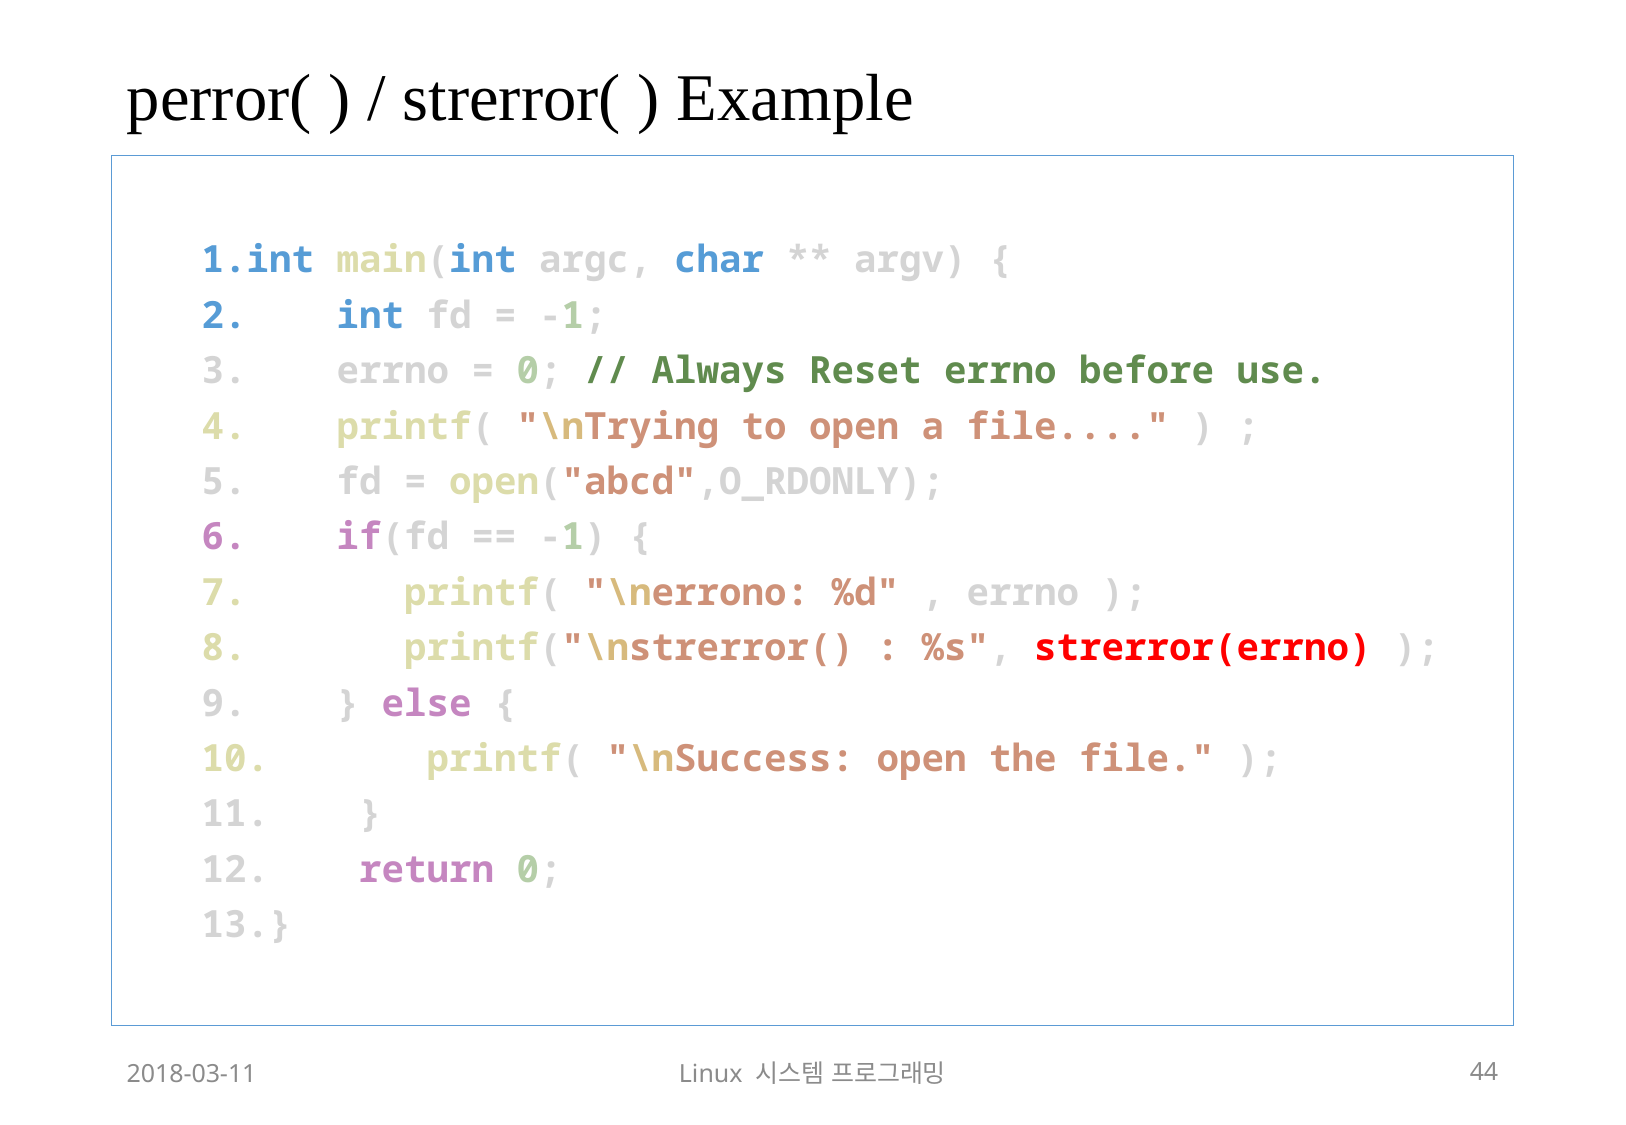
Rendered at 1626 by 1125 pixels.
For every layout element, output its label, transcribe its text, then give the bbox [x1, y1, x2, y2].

slide_number 44 [1147, 1042, 1514, 1103]
title perror( ) / strerror( ) Example [111, 60, 1514, 138]
list int main(int argc, char ** argv) { int fd = -1; errno = 0; // Always Reset errno before use. printf( "\nTrying to open a file...." ) ; fd = open("abcd",O_RDONLY); if(fd == -1) { printf( "\nerrono: %d" , errno ); printf("\nstrerror() : %s", strerror(errno) ); } else { printf( "\nSuccess: open the file." ); } return 0; } [111, 155, 1514, 1026]
footer Linux 시스템 프로그래밍 [538, 1042, 1087, 1103]
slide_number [111, 1042, 478, 1103]
